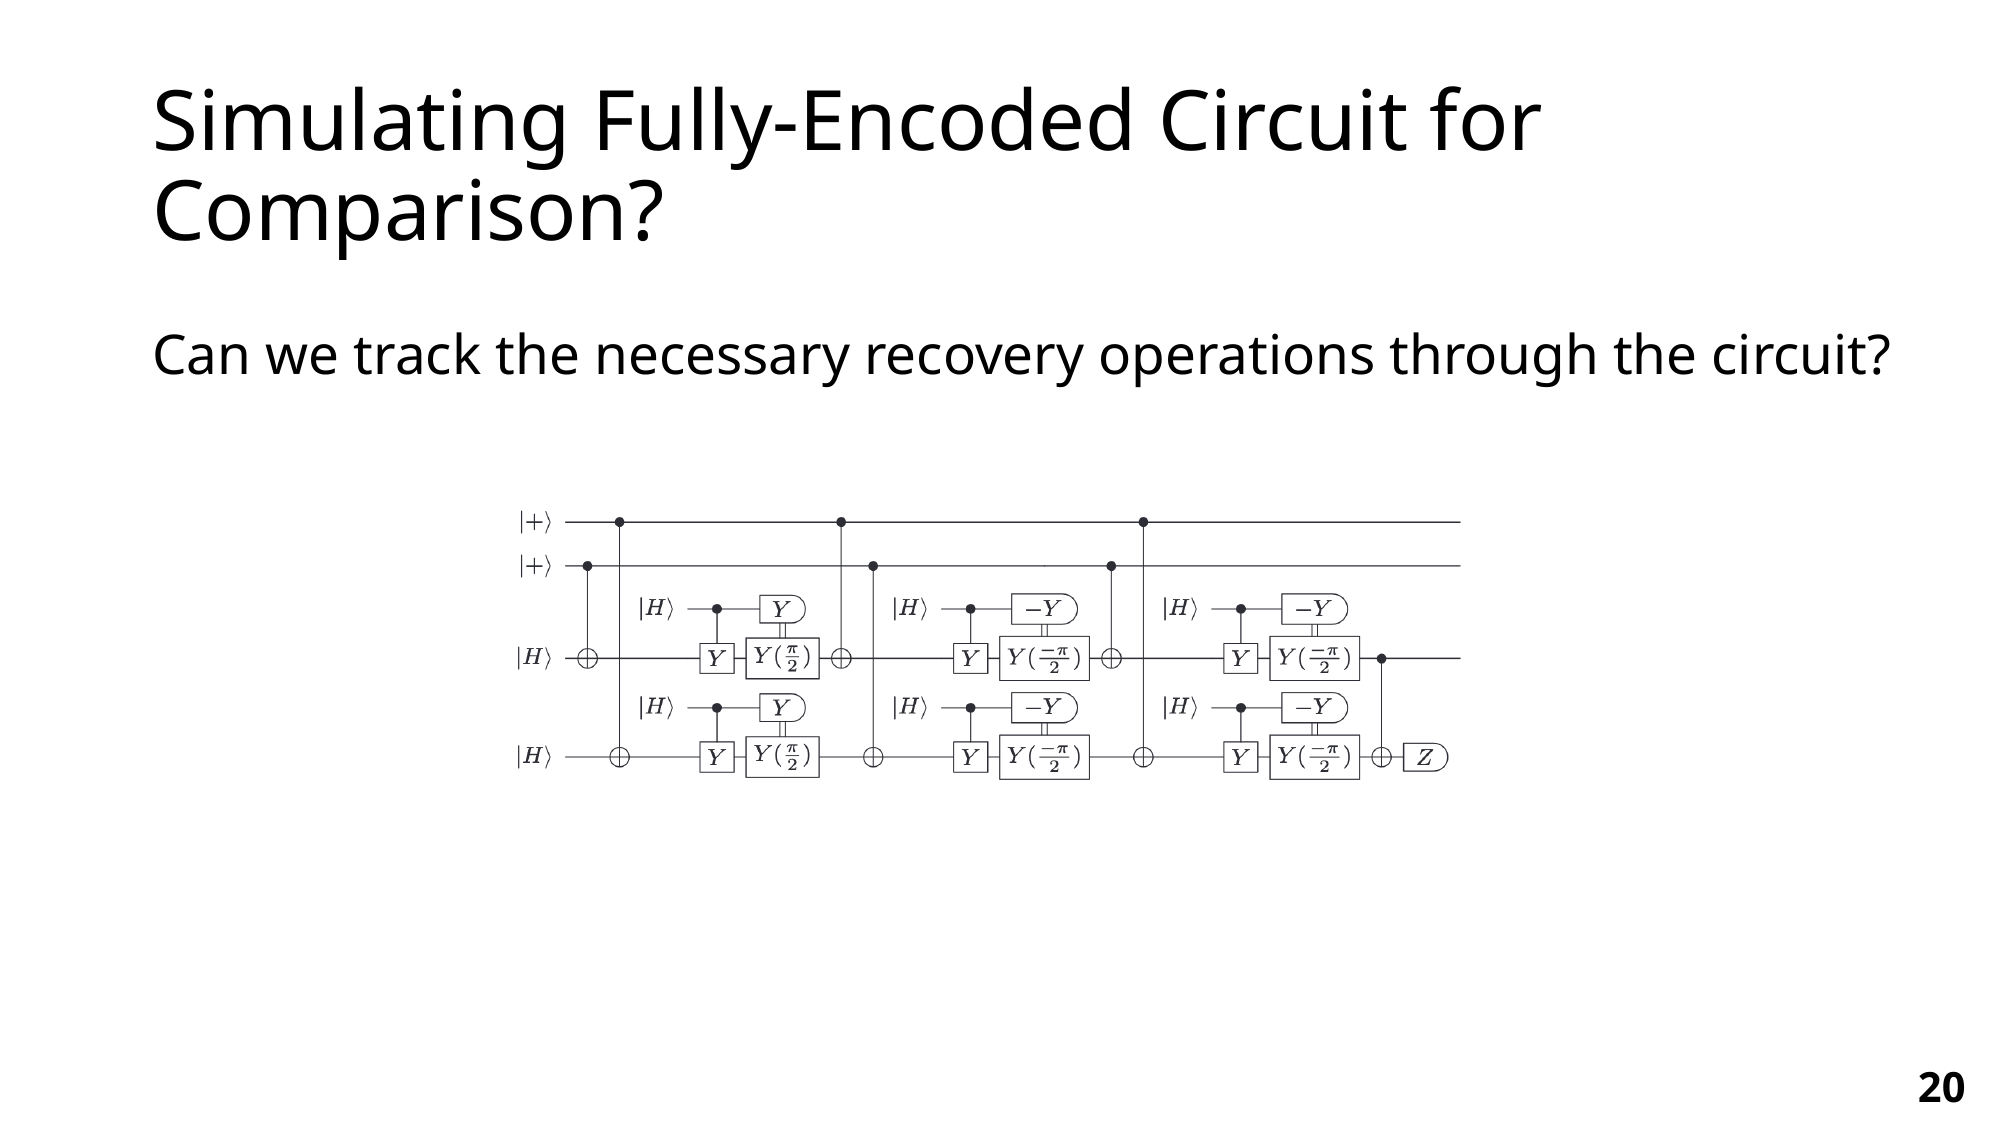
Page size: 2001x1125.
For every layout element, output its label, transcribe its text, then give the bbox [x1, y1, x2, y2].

text_box 20 [1903, 1053, 1982, 1118]
list Can we track the necessary recovery operations through the circuit? [137, 319, 1948, 447]
picture [492, 481, 1508, 796]
title Simulating Fully-Encoded Circuit for Comparison? [137, 59, 1863, 278]
